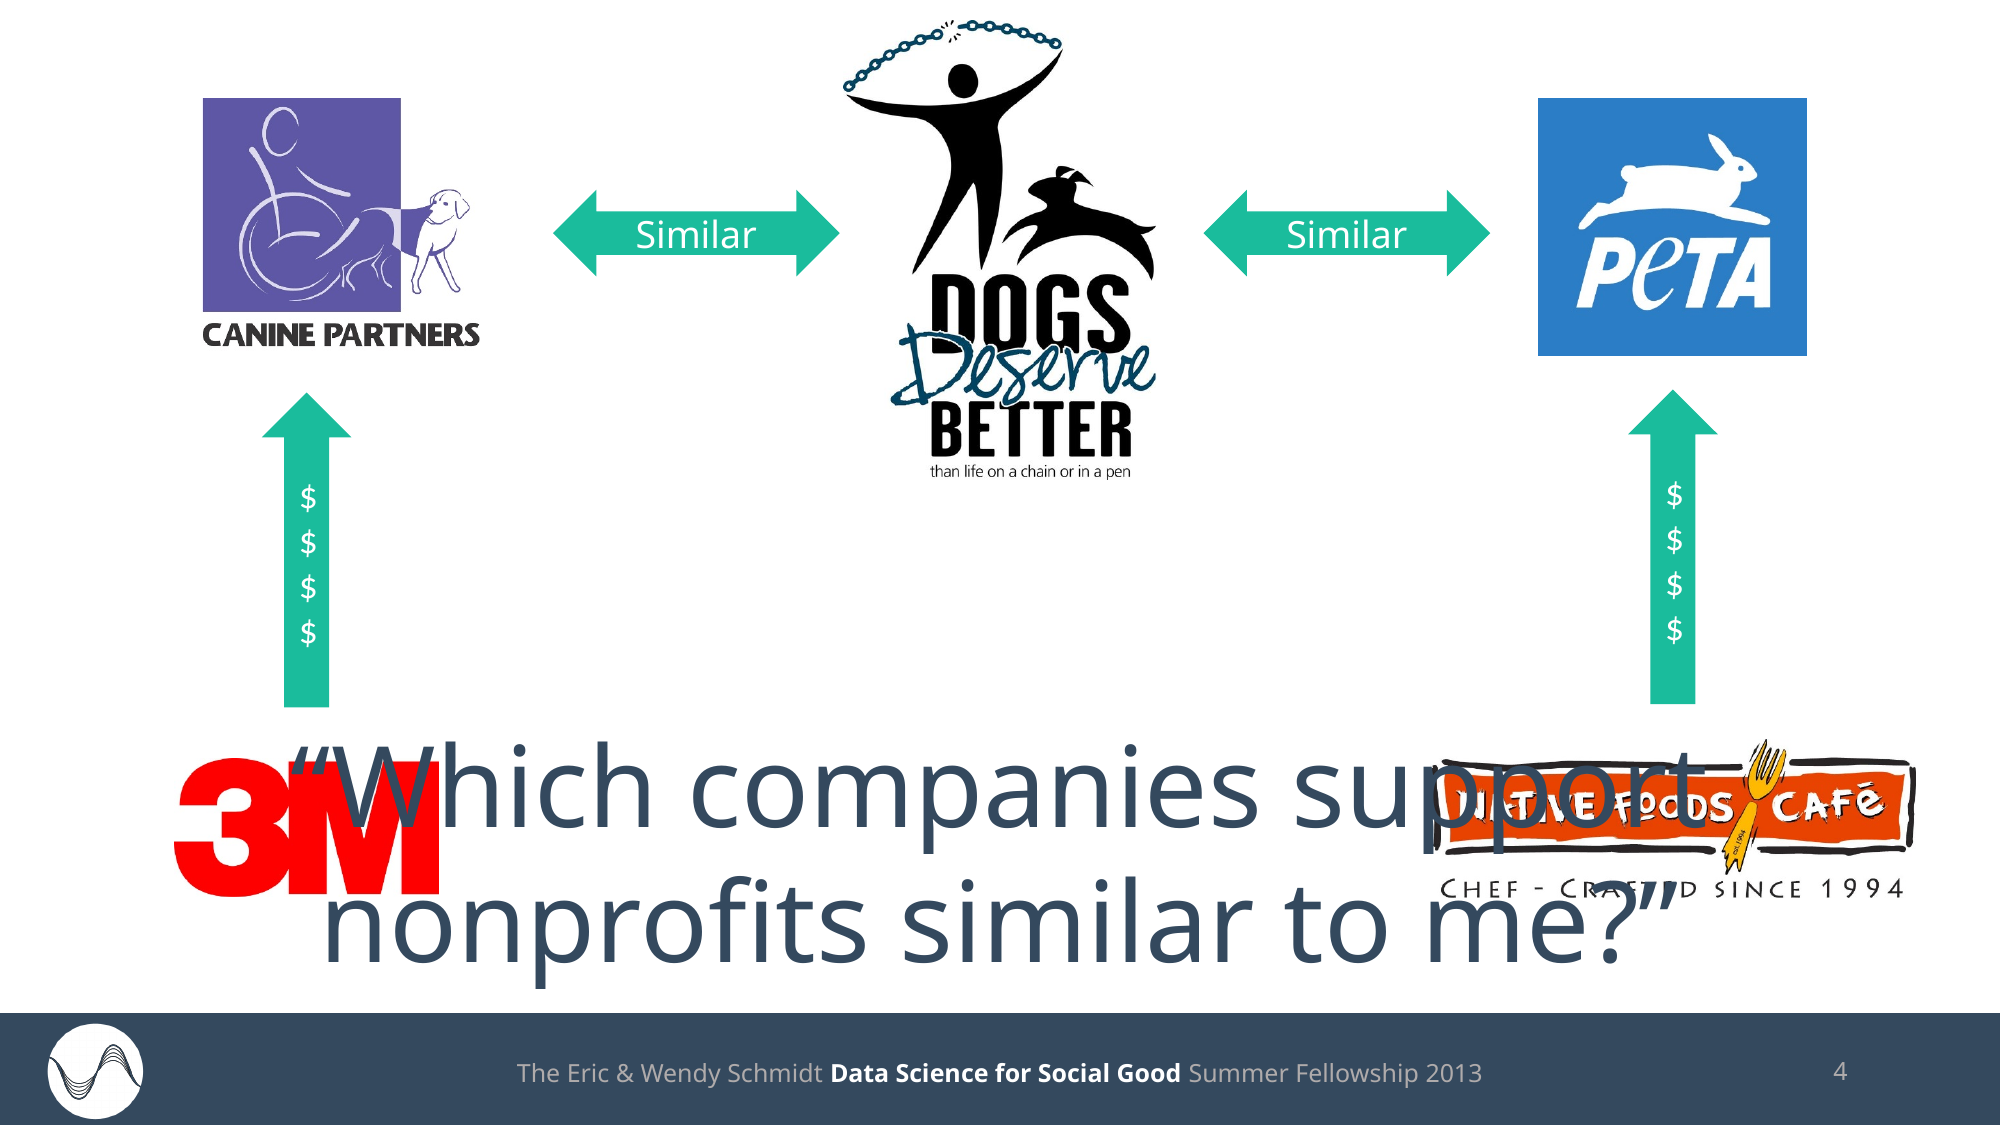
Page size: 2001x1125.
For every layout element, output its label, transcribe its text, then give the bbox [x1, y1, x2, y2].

footer The Eric & Wendy Schmidt Data Science for Social Good Summer Fellowship 2013 [484, 1042, 1515, 1103]
text_box Similar [551, 187, 842, 279]
text_box $$ $ $ [1625, 388, 1721, 706]
slide_number 4 [1515, 1042, 1863, 1103]
picture [1538, 98, 1807, 356]
picture [42, 1018, 147, 1123]
text_box $ $ $ $ [259, 391, 354, 707]
picture [843, 20, 1157, 480]
picture [1430, 739, 1916, 898]
text_box Similar [1202, 187, 1492, 279]
text_box “Which companies support nonprofits similar to me?” [0, 707, 2000, 993]
picture [174, 758, 439, 897]
picture [201, 98, 480, 356]
